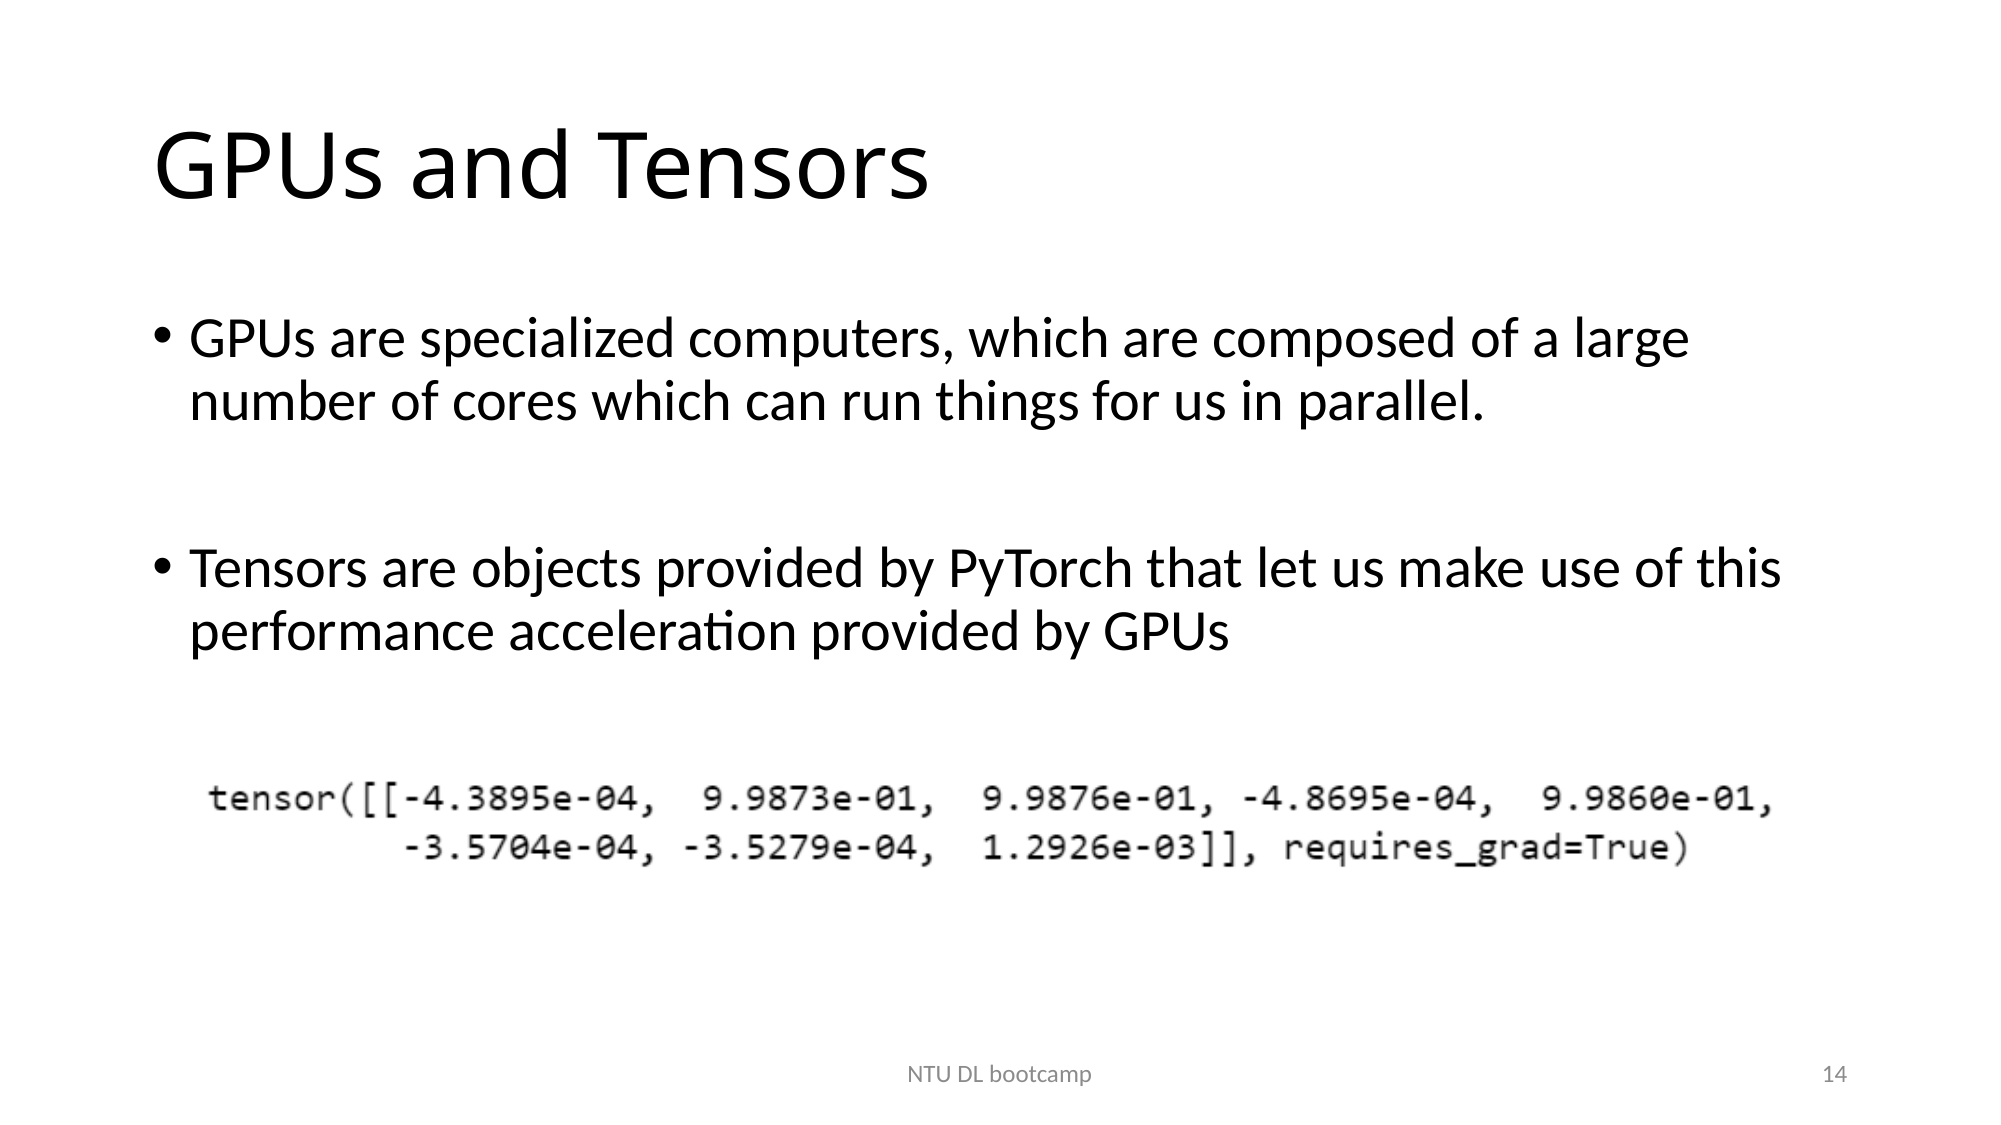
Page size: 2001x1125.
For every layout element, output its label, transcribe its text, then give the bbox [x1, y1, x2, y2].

title GPUs and Tensors [137, 59, 1863, 278]
slide_number 14 [1412, 1042, 1863, 1103]
list GPUs are specialized computers, which are composed of a large number of cores which can run things for us in parallel. Tensors are objects provided by PyTorch that let us make use of this performance acceleration provided by GPUs [137, 299, 1863, 1014]
picture [200, 771, 1800, 869]
footer NTU DL bootcamp [662, 1042, 1338, 1103]
